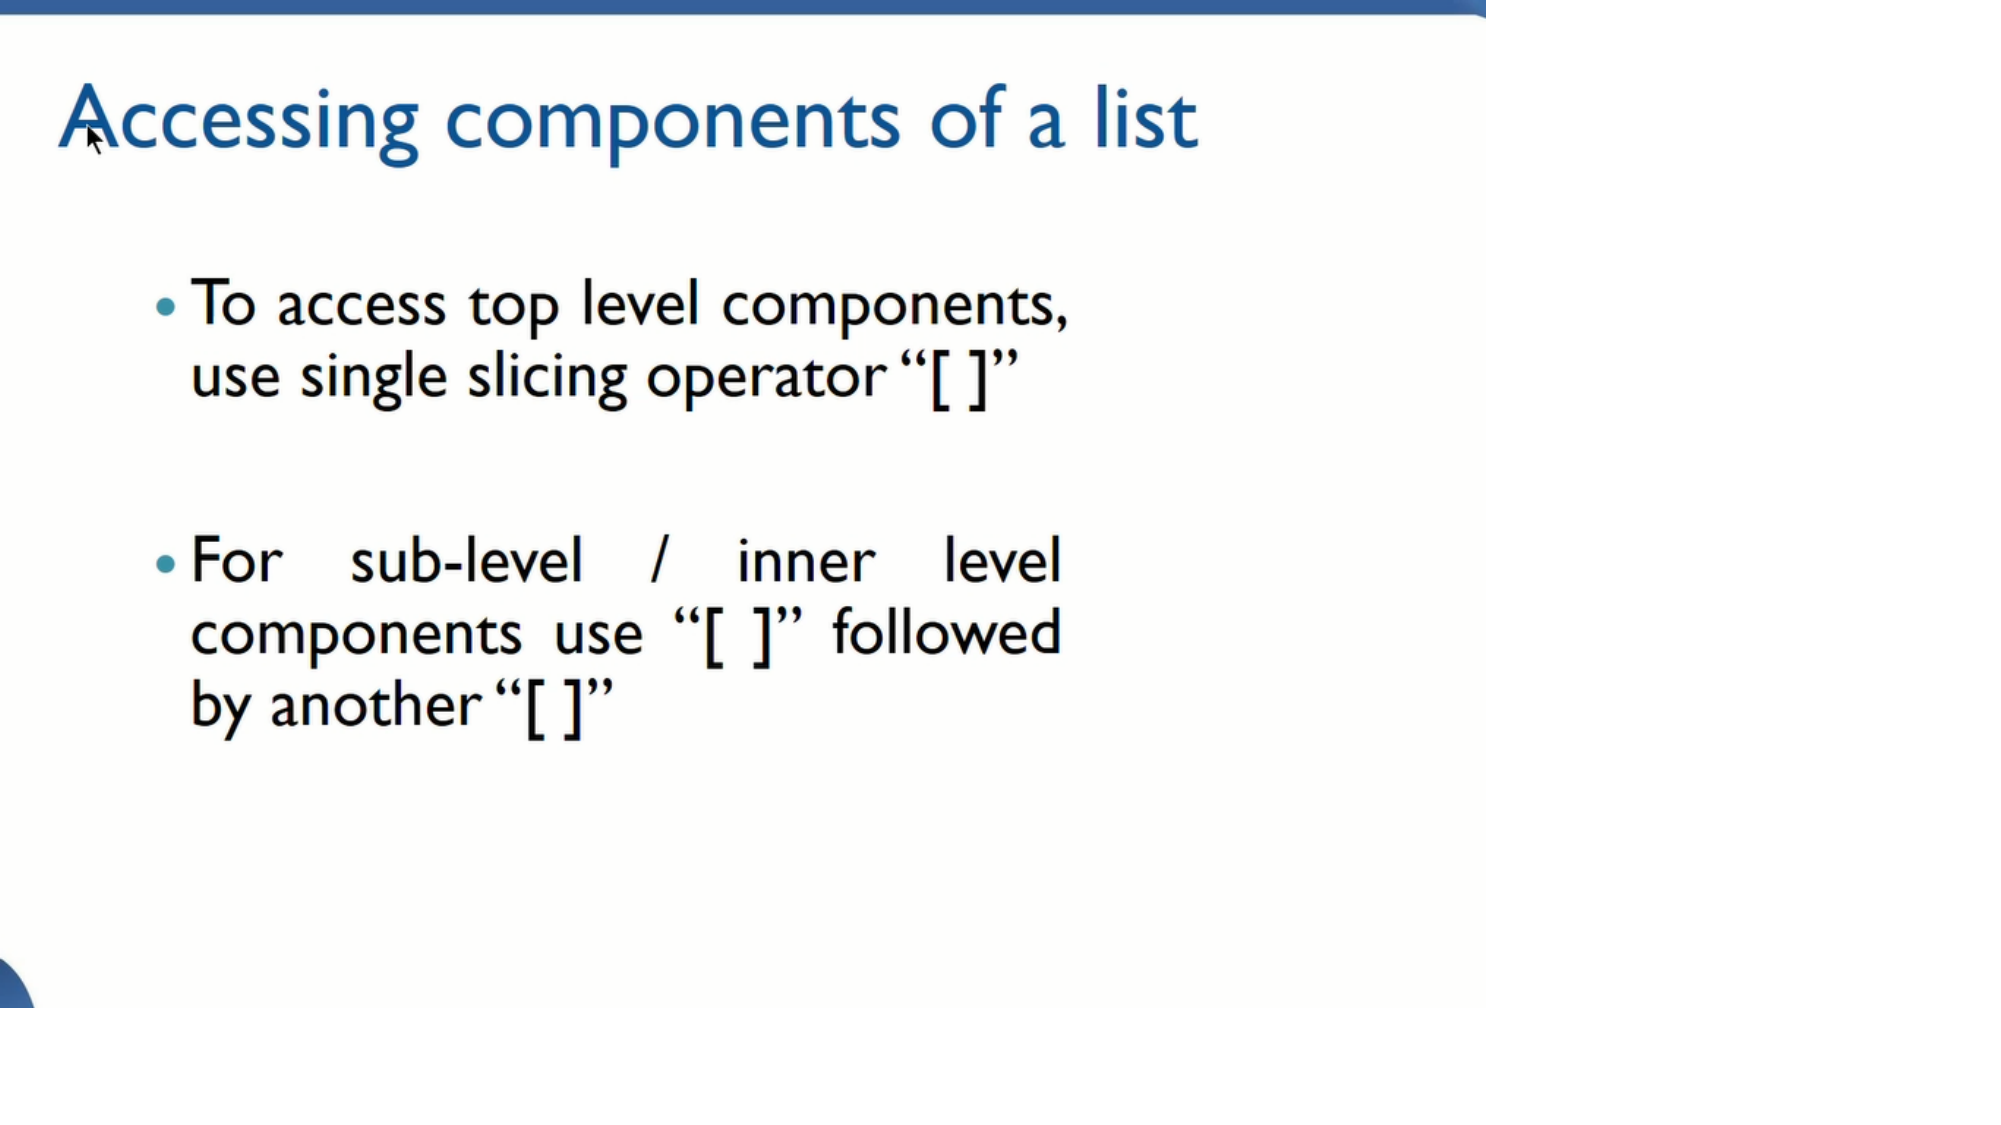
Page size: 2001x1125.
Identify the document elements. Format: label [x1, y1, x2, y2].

picture [0, 0, 1486, 1008]
